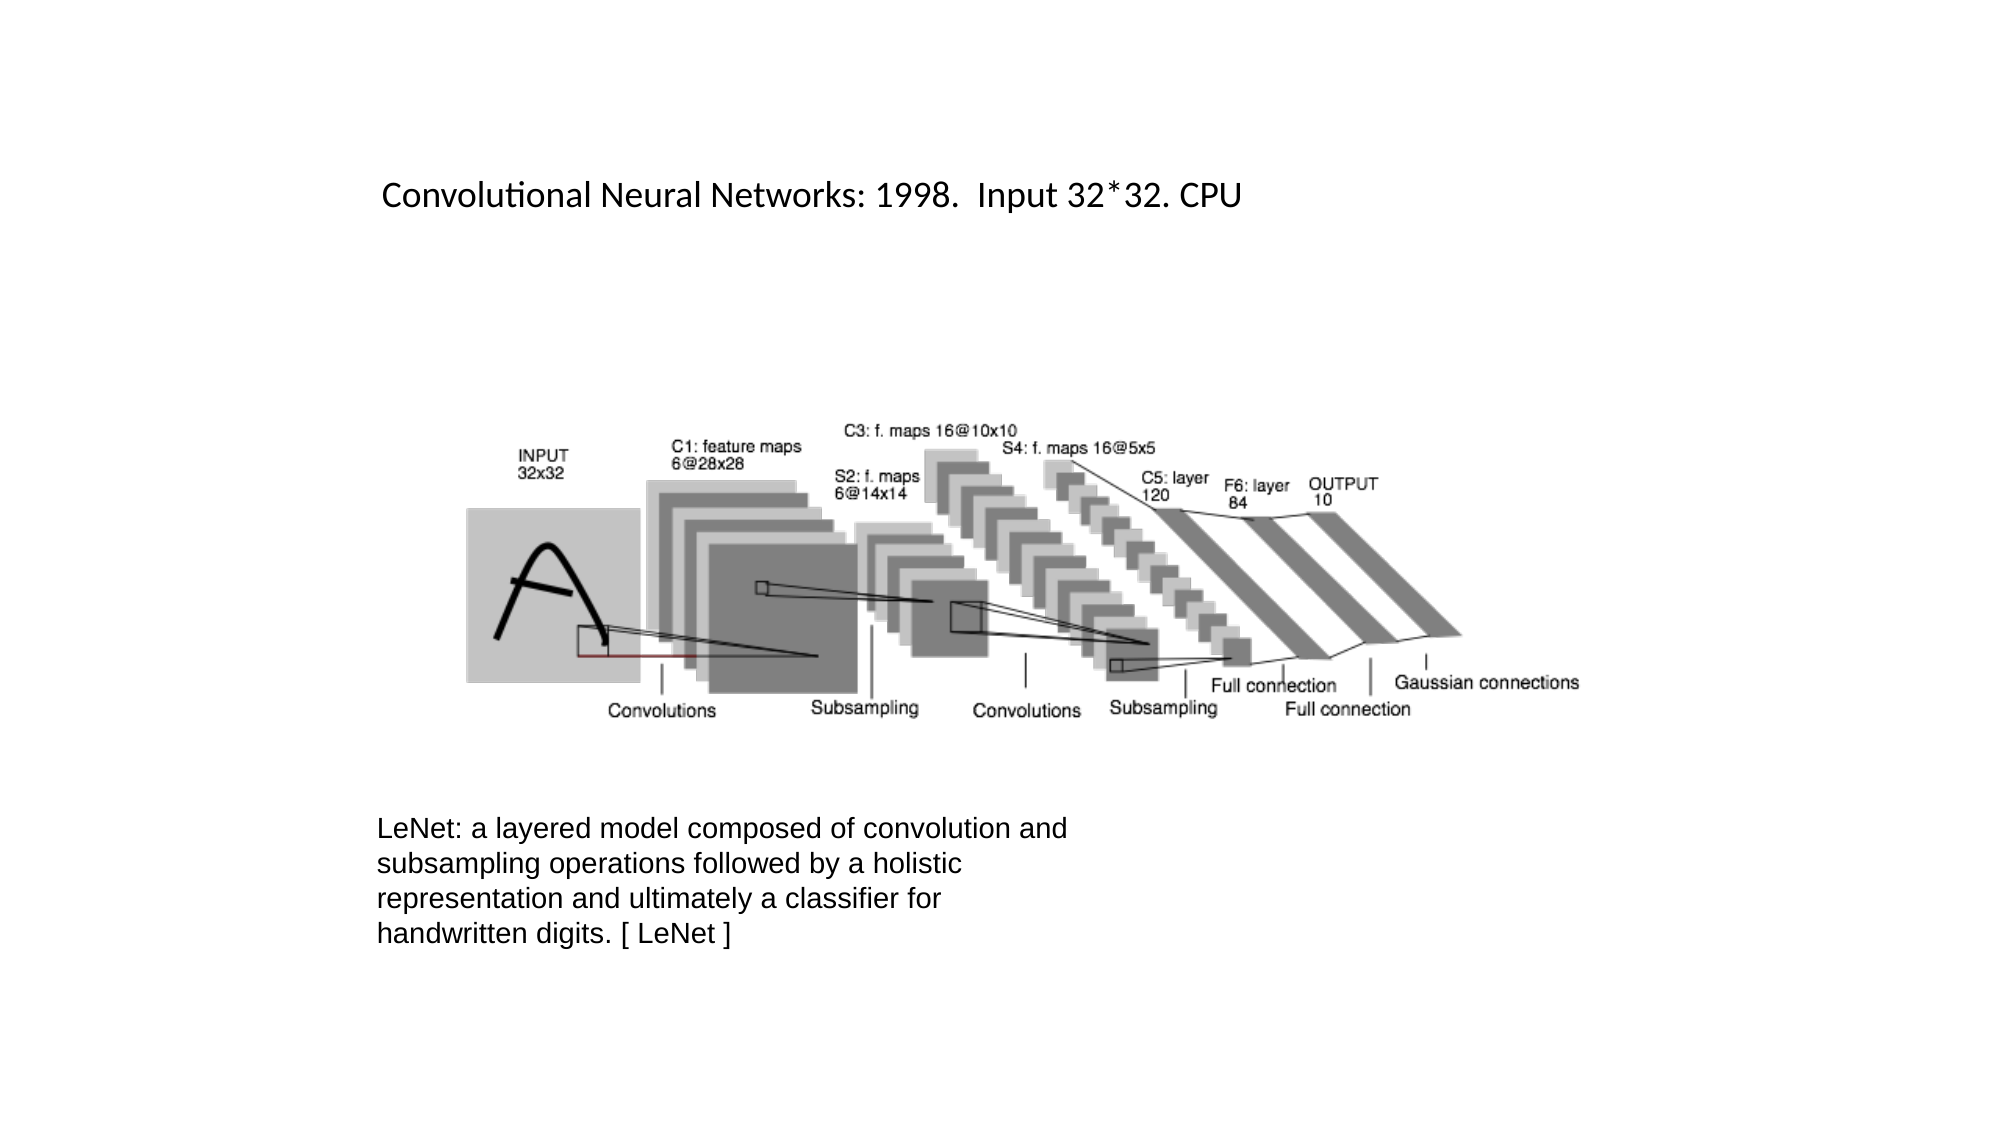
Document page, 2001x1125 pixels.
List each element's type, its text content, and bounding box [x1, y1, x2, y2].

picture [456, 393, 1593, 741]
text_box Convolutional Neural Networks: 1998. Input 32*32. CPU [367, 162, 1259, 223]
text_box LeNet: a layered model composed of convolution and subsampling operations followed by a holistic representation and ultimately a classifier for handwritten digits. [ LeNet ] [362, 801, 1113, 1047]
